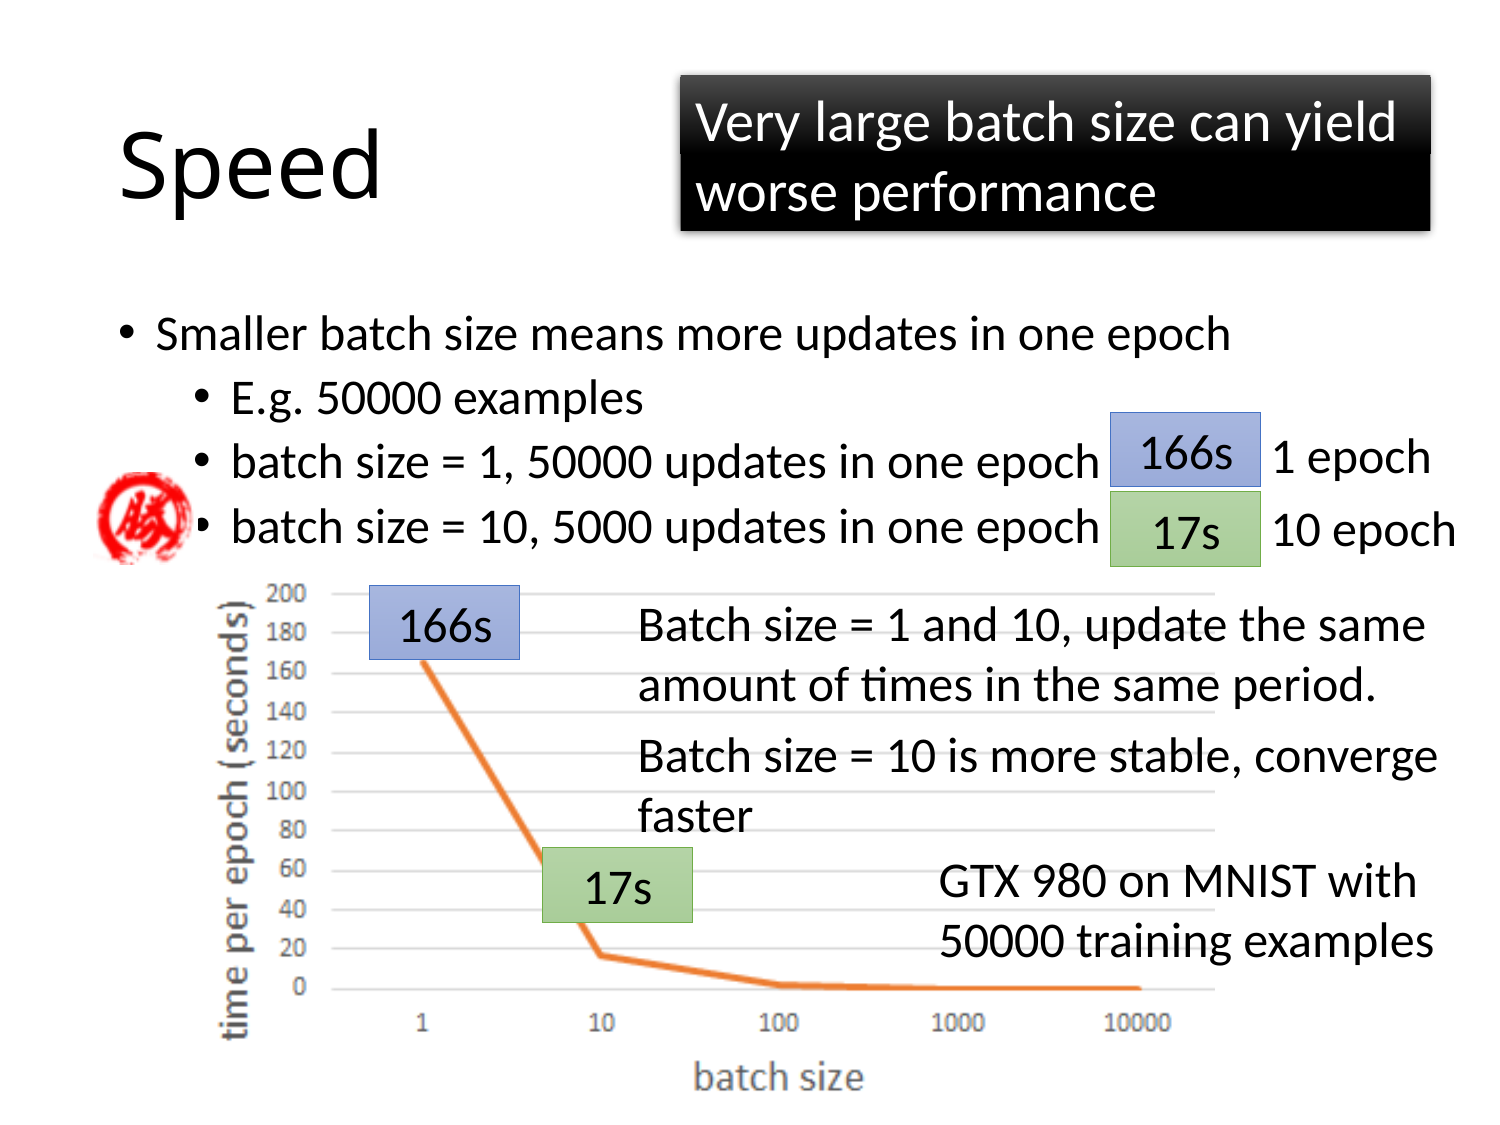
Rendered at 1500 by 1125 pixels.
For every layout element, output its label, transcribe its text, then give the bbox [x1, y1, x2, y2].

text_box 166s [1110, 412, 1261, 487]
text_box Very large batch size can yield worse performance [680, 75, 1431, 231]
picture [93, 472, 198, 565]
text_box 17s [1110, 491, 1261, 567]
text_box Batch size = 10 is more stable, converge faster [1215, 714, 1459, 850]
title Speed [103, 59, 1397, 278]
text_box GTX 980 on MNIST with 50000 training examples [1215, 839, 1482, 975]
text_box Batch size = 1 and 10, update the same amount of times in the same period. [1215, 583, 1451, 714]
text_box 1 epoch [1255, 416, 1451, 488]
text_box 10 epoch [1255, 488, 1500, 564]
list Smaller batch size means more updates in one epoch E.g. 50000 examples batch size = 1, 50000 updates in one epoch batch size = 10, 5000 updates in one epoch [103, 299, 1397, 1014]
picture [207, 564, 1215, 1107]
